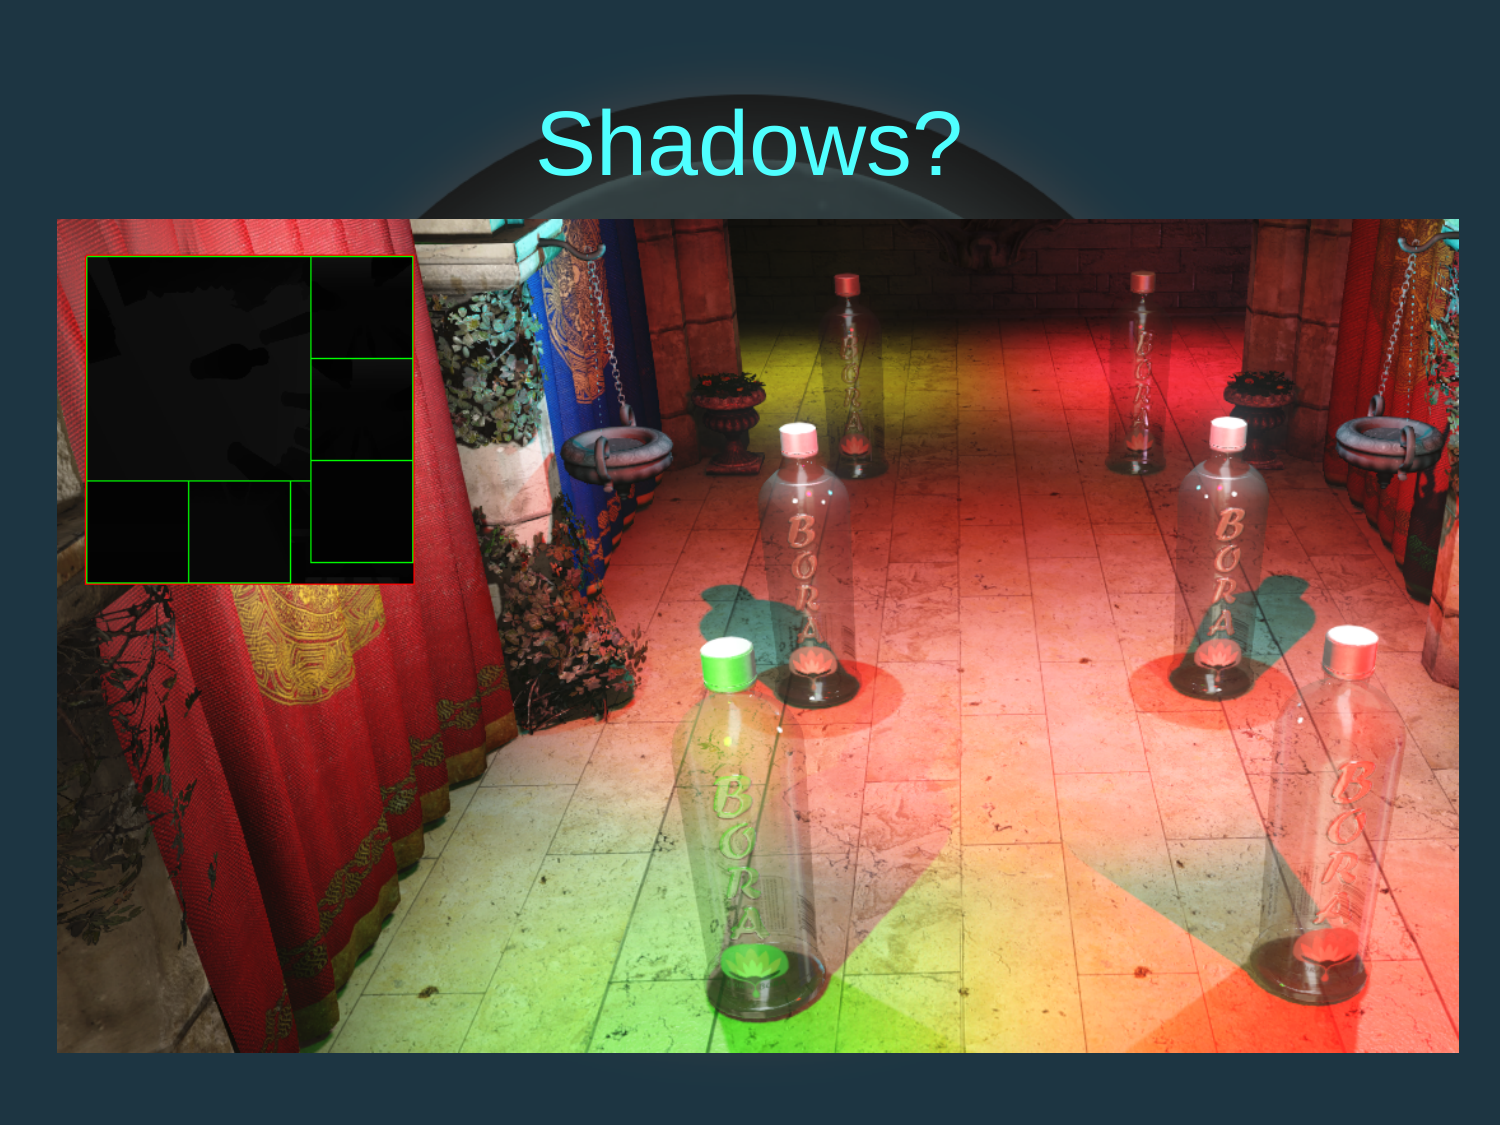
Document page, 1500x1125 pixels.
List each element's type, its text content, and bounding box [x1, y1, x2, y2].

title Shadows? [75, 45, 1425, 218]
picture [0, 0, 1500, 1125]
